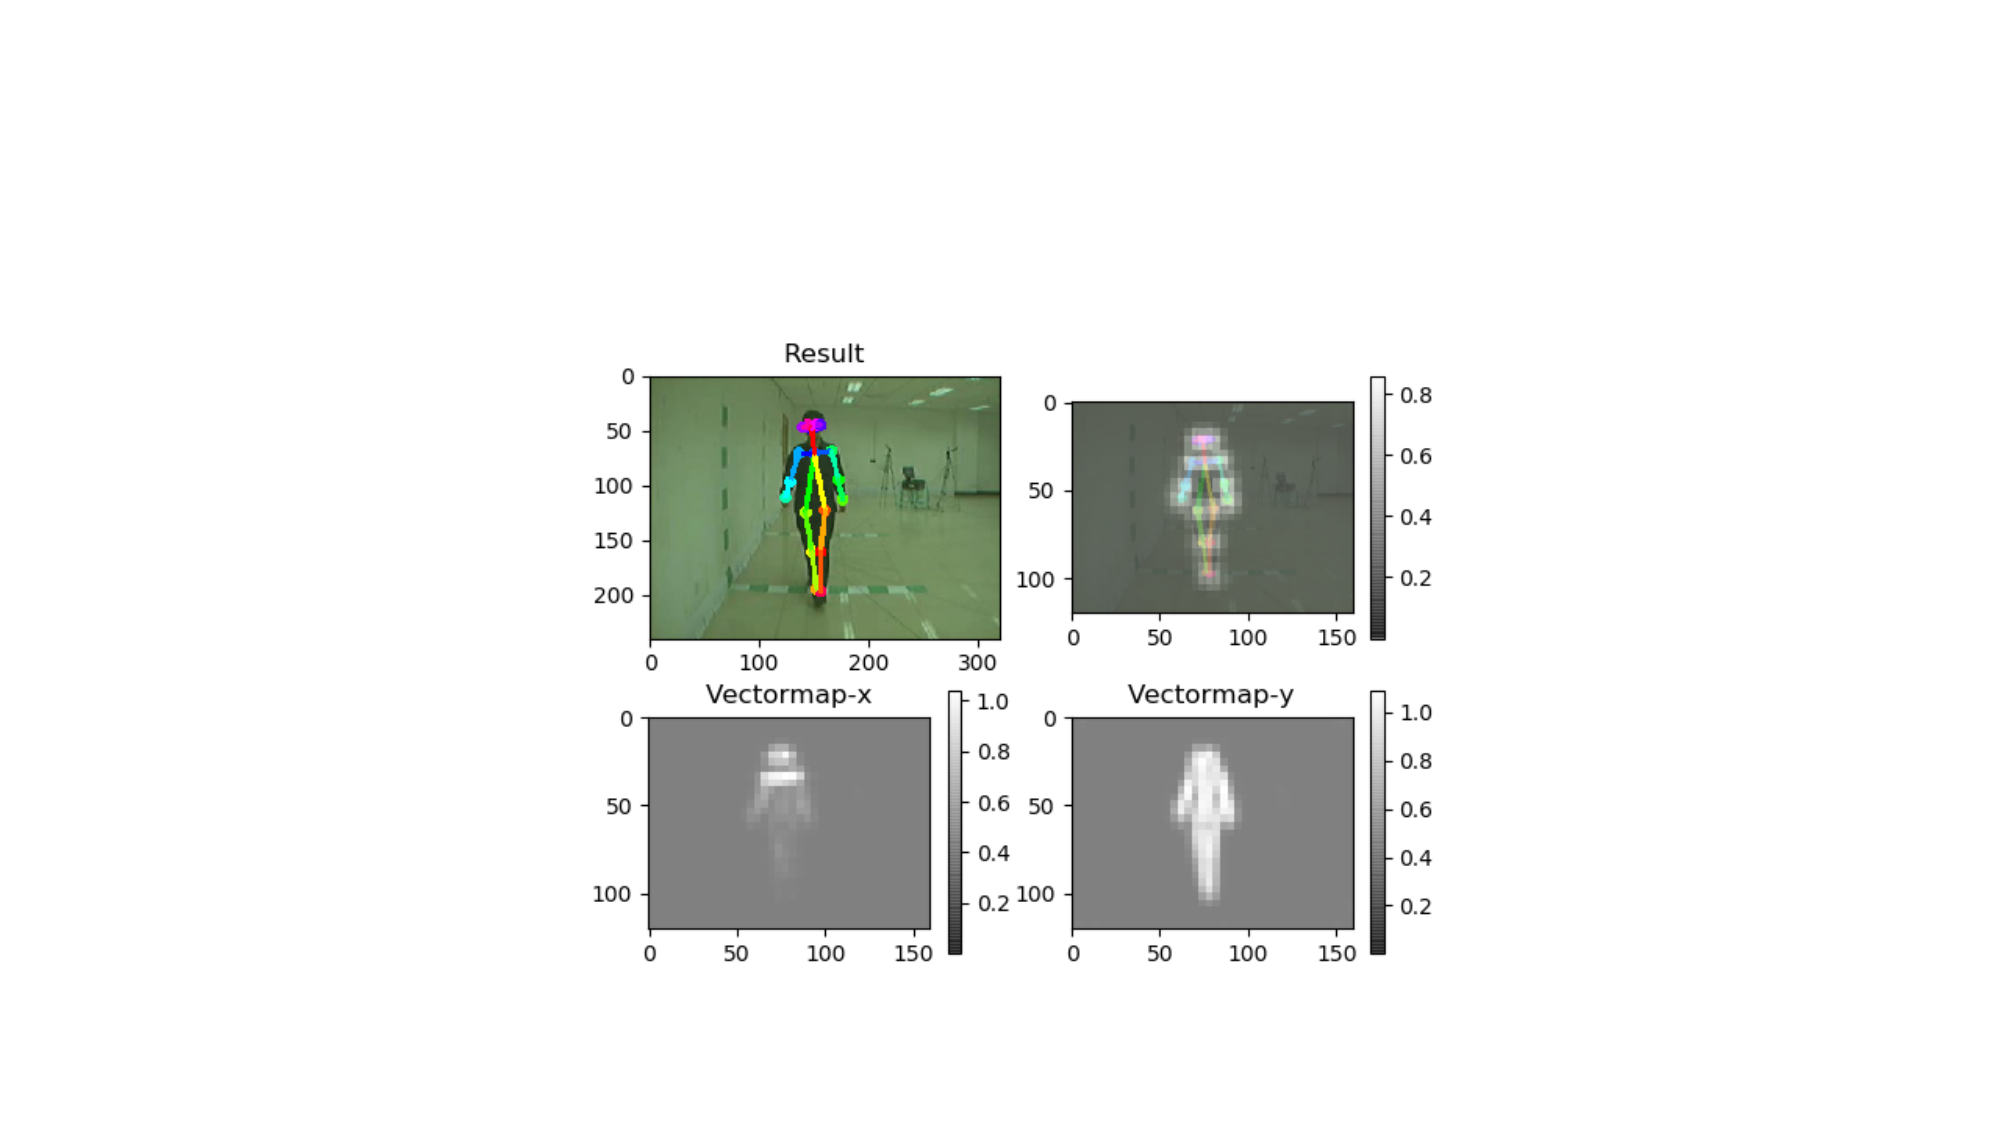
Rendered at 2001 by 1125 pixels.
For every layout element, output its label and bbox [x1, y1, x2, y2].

list [542, 300, 1458, 1013]
